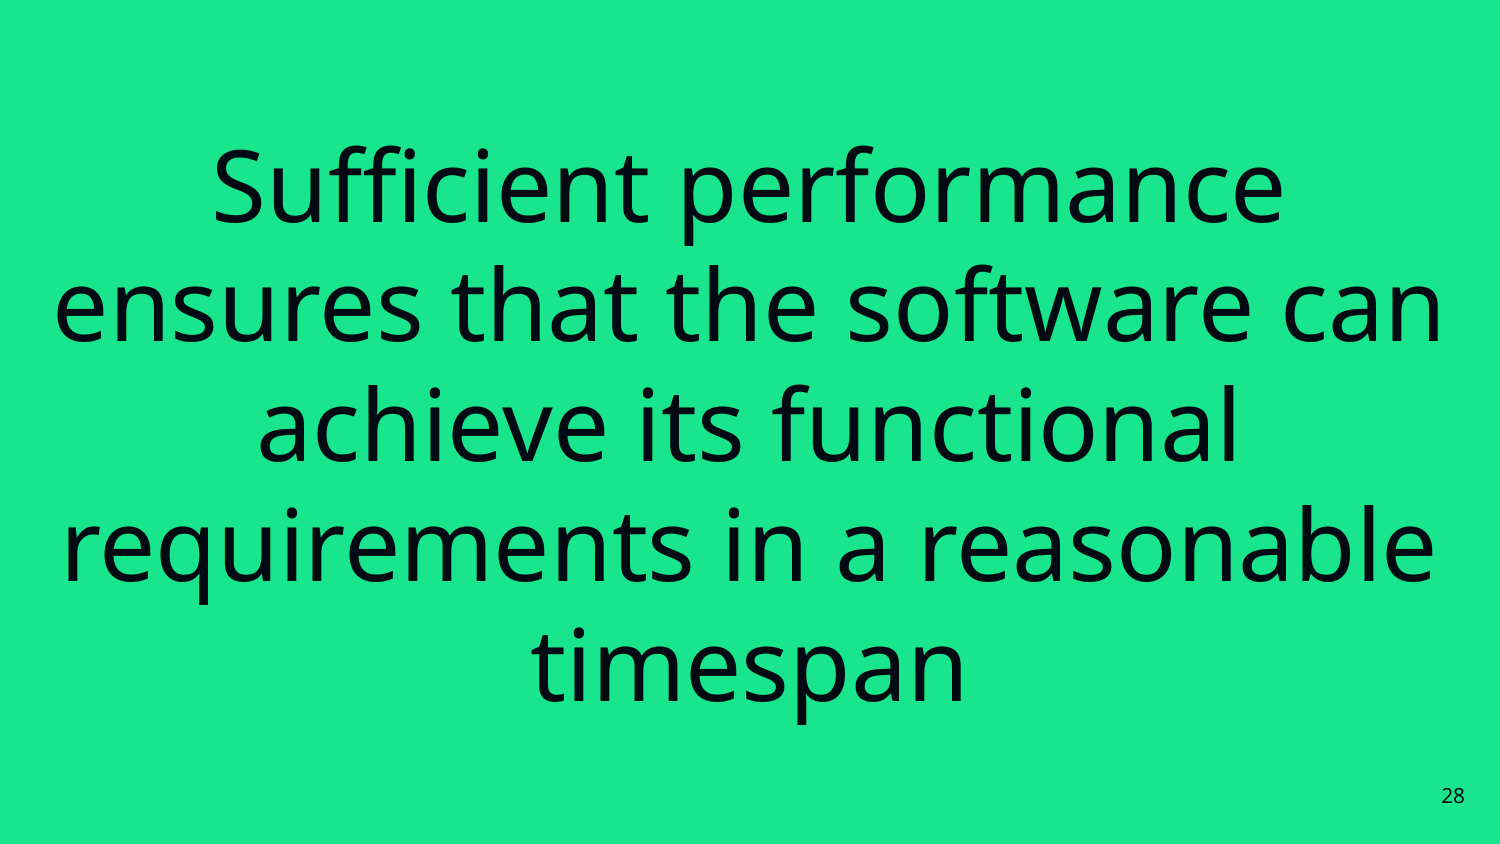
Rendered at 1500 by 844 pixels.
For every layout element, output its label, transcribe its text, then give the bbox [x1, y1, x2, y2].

slide_number ‹#› [1389, 764, 1480, 830]
title Sufficient performance ensures that the software can achieve its functional requirements in a reasonable timespan [0, 86, 1500, 758]
